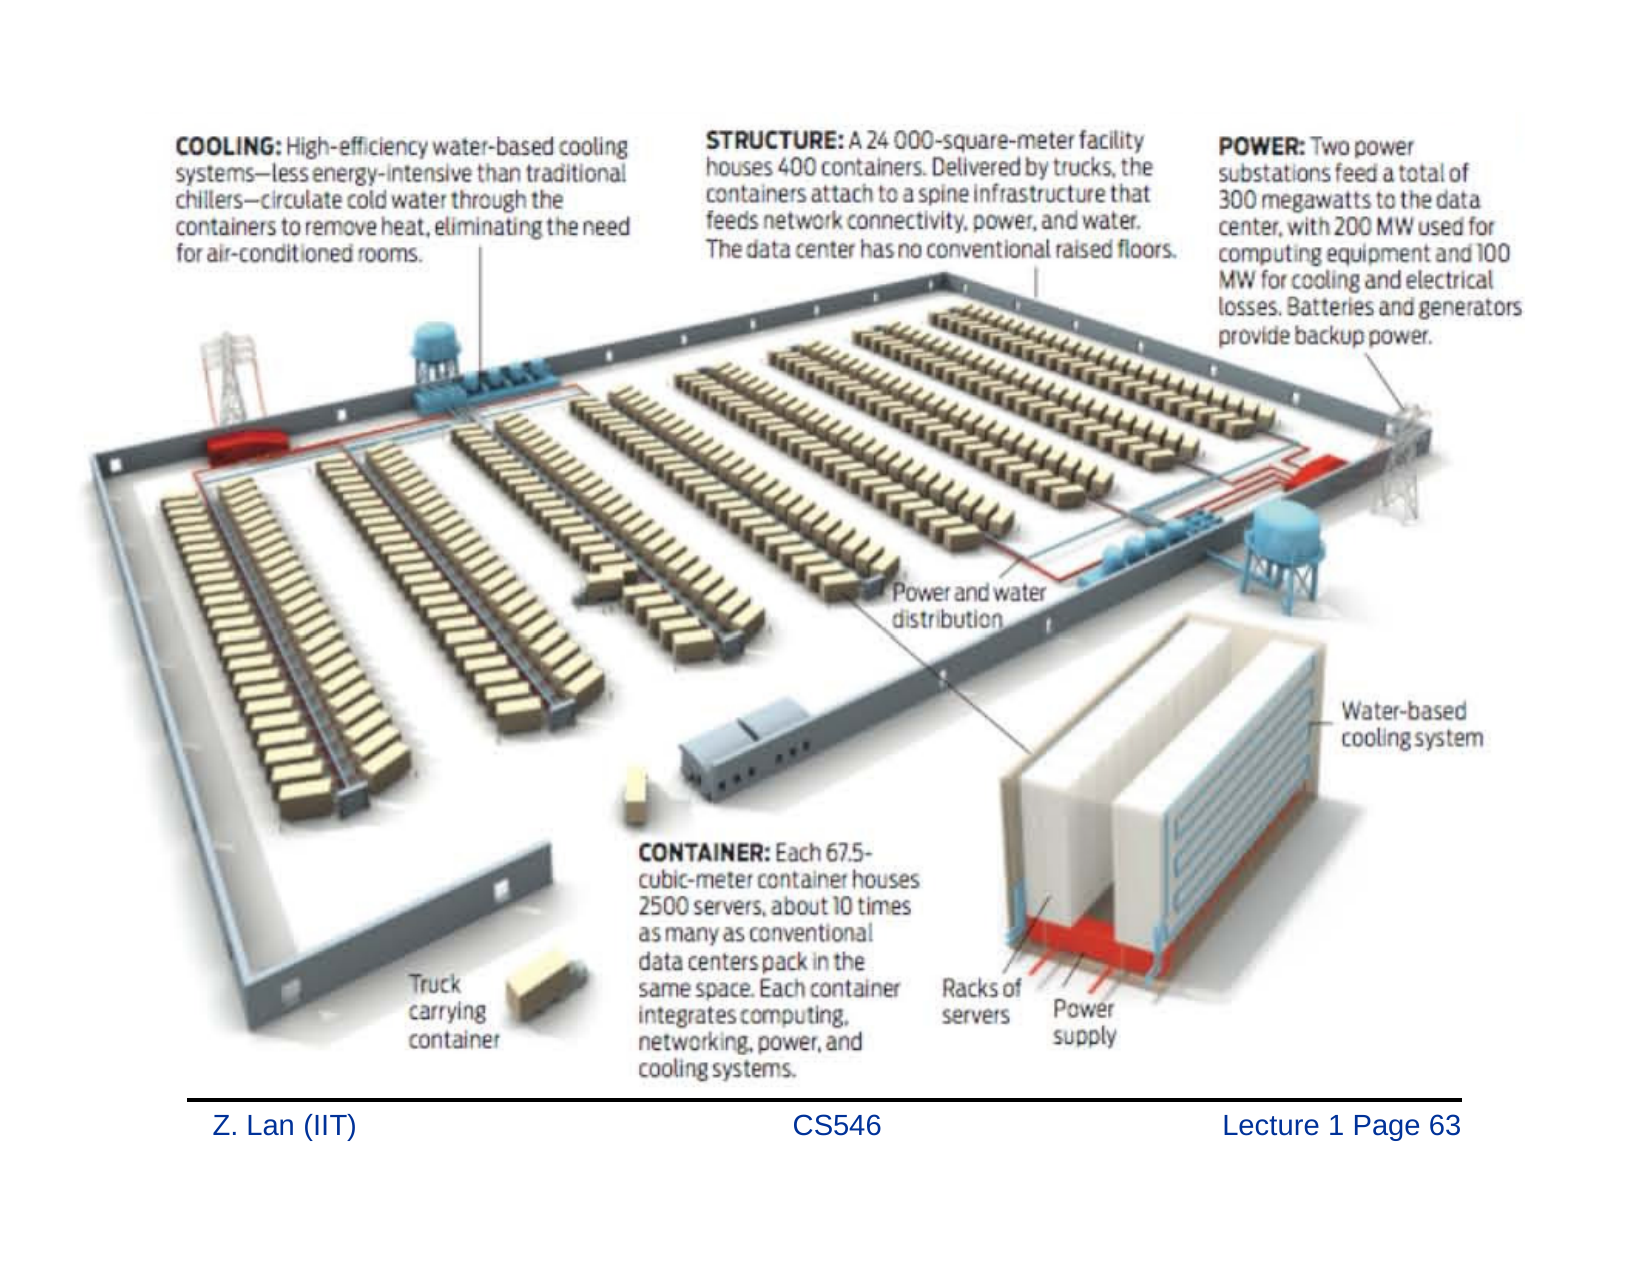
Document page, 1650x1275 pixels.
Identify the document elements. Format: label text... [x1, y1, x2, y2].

text_box [75, 112, 1525, 1092]
slide_number Lecture 1 Page 63 [1197, 1110, 1464, 1275]
slide_number CS546 [790, 1110, 885, 1275]
footer Z. Lan (IIT) [210, 1110, 360, 1275]
